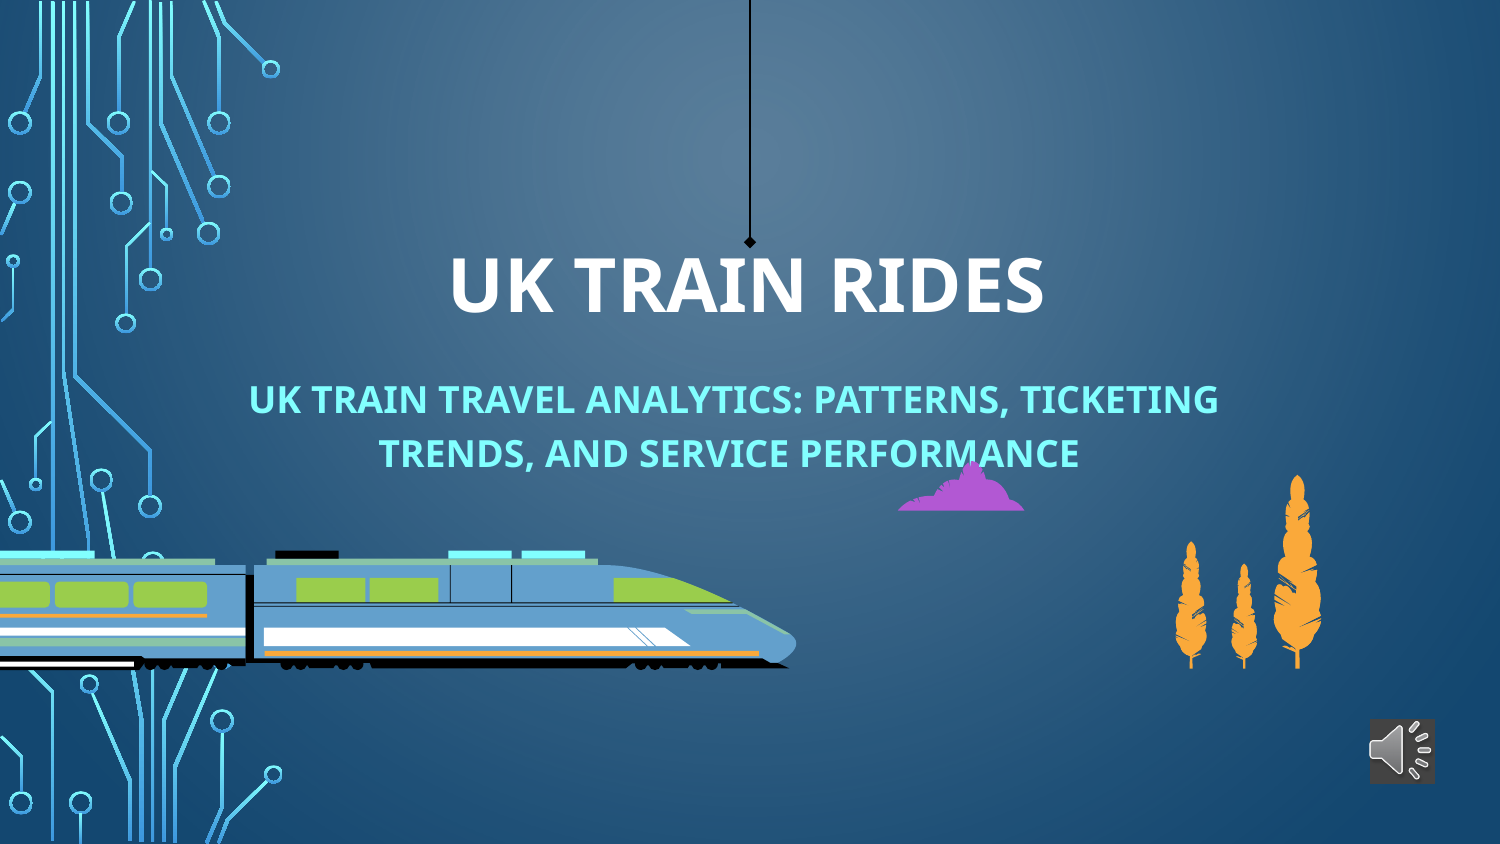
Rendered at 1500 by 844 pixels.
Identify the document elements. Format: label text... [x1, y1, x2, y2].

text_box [0, 550, 812, 671]
title UK Train Rides [363, 210, 1131, 345]
picture [1368, 718, 1436, 786]
text_box [897, 461, 1025, 511]
subtitle UK Train Travel Analytics: Patterns, Ticketing Trends, and Service Performance [193, 352, 1276, 556]
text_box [1172, 474, 1326, 669]
